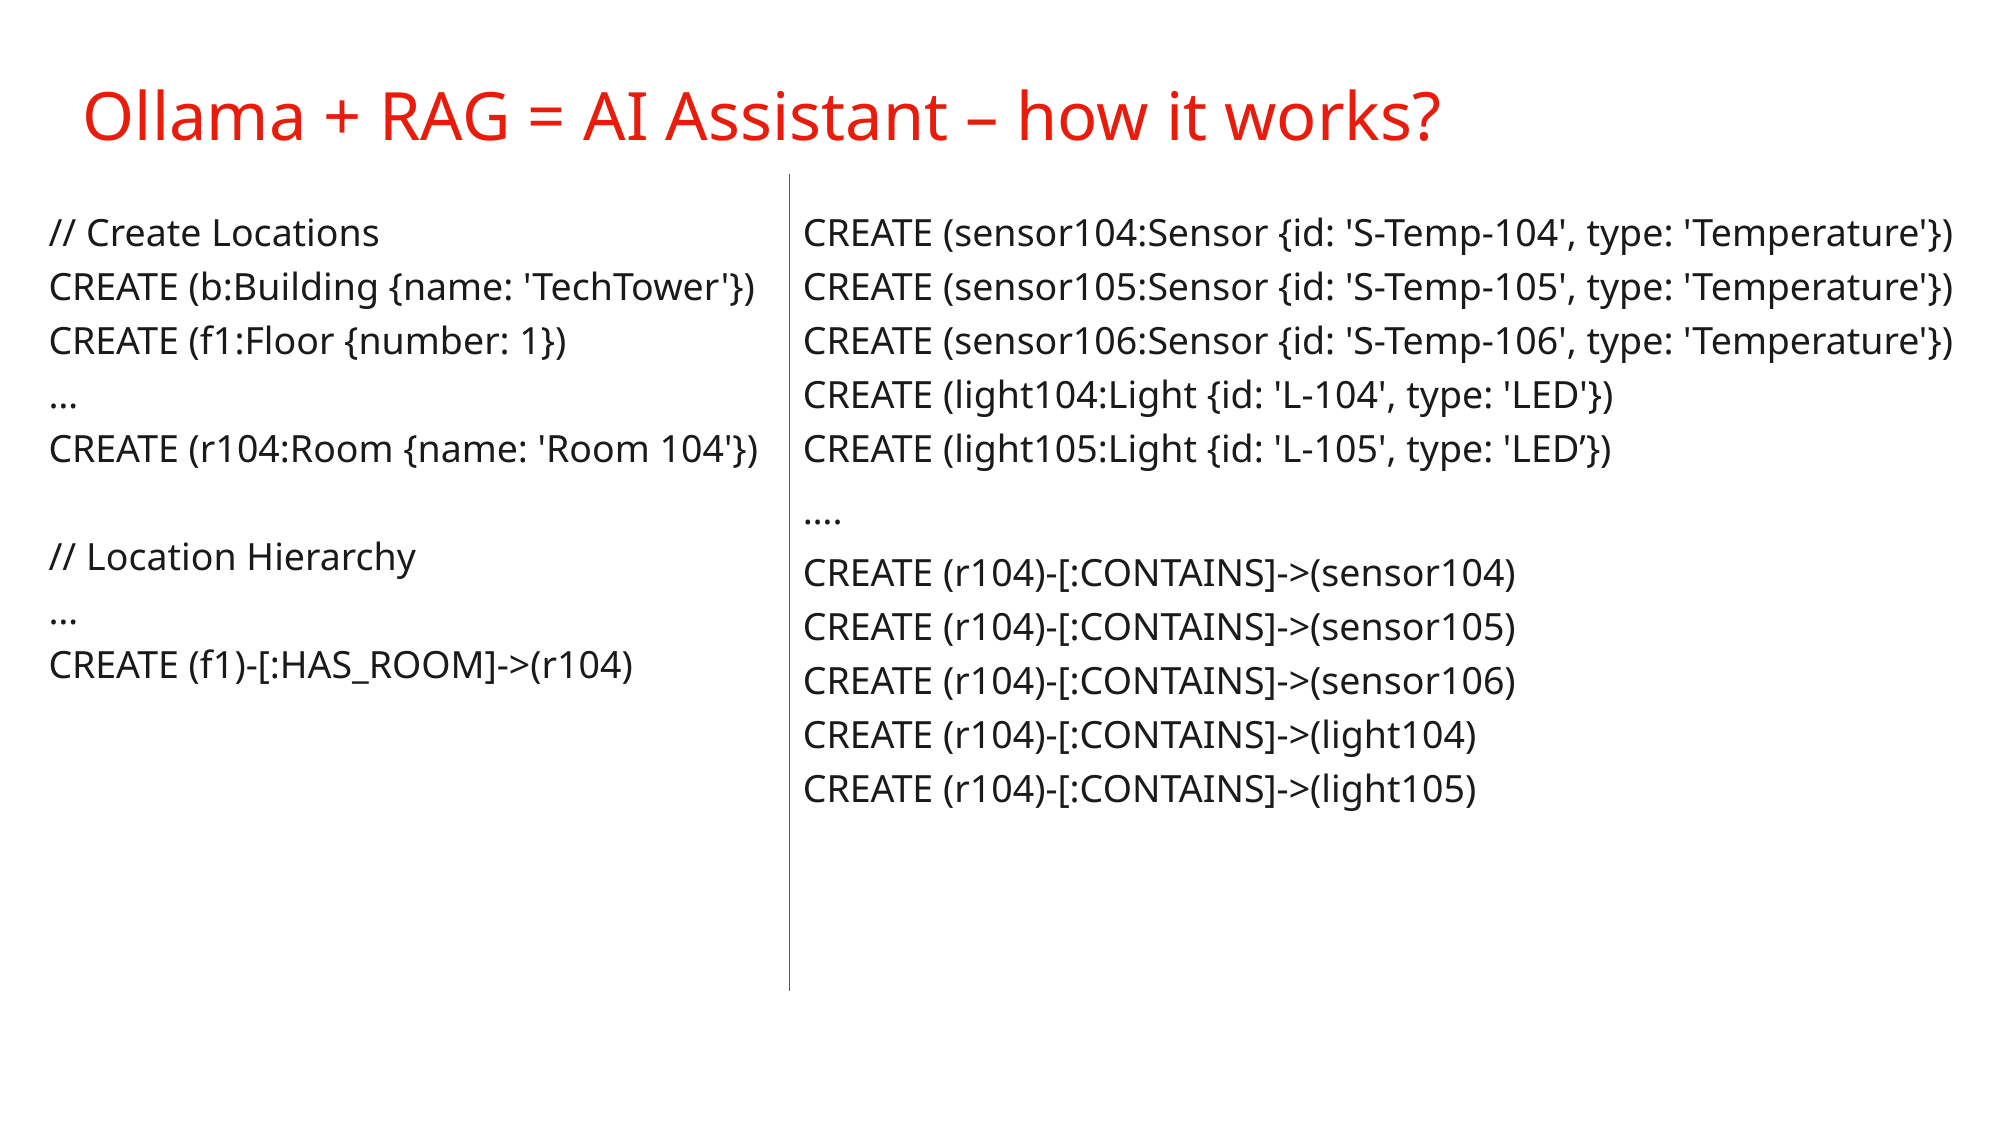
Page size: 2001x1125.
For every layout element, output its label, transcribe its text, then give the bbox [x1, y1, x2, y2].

text_box CREATE (sensor104:Sensor {id: 'S-Temp-104', type: 'Temperature'}) CREATE (sensor105:Sensor {id: 'S-Temp-105', type: 'Temperature'}) CREATE (sensor106:Sensor {id: 'S-Temp-106', type: 'Temperature'}) CREATE (light104:Light {id: 'L-104', type: 'LED'}) CREATE (light105:Light {id: 'L-105', type: 'LED’}) …. CREATE (r104)-[:CONTAINS]->(sensor104) CREATE (r104)-[:CONTAINS]->(sensor105) CREATE (r104)-[:CONTAINS]->(sensor106) CREATE (r104)-[:CONTAINS]->(light104) CREATE (r104)-[:CONTAINS]->(light105) [802, 199, 1954, 935]
text_box // Create Locations CREATE (b:Building {name: 'TechTower'}) CREATE (f1:Floor {number: 1}) … CREATE (r104:Room {name: 'Room 104'}) // Location Hierarchy … CREATE (f1)-[:HAS_ROOM]->(r104) [48, 199, 759, 748]
title Ollama + RAG = AI Assistant – how it works? [82, 82, 1703, 155]
